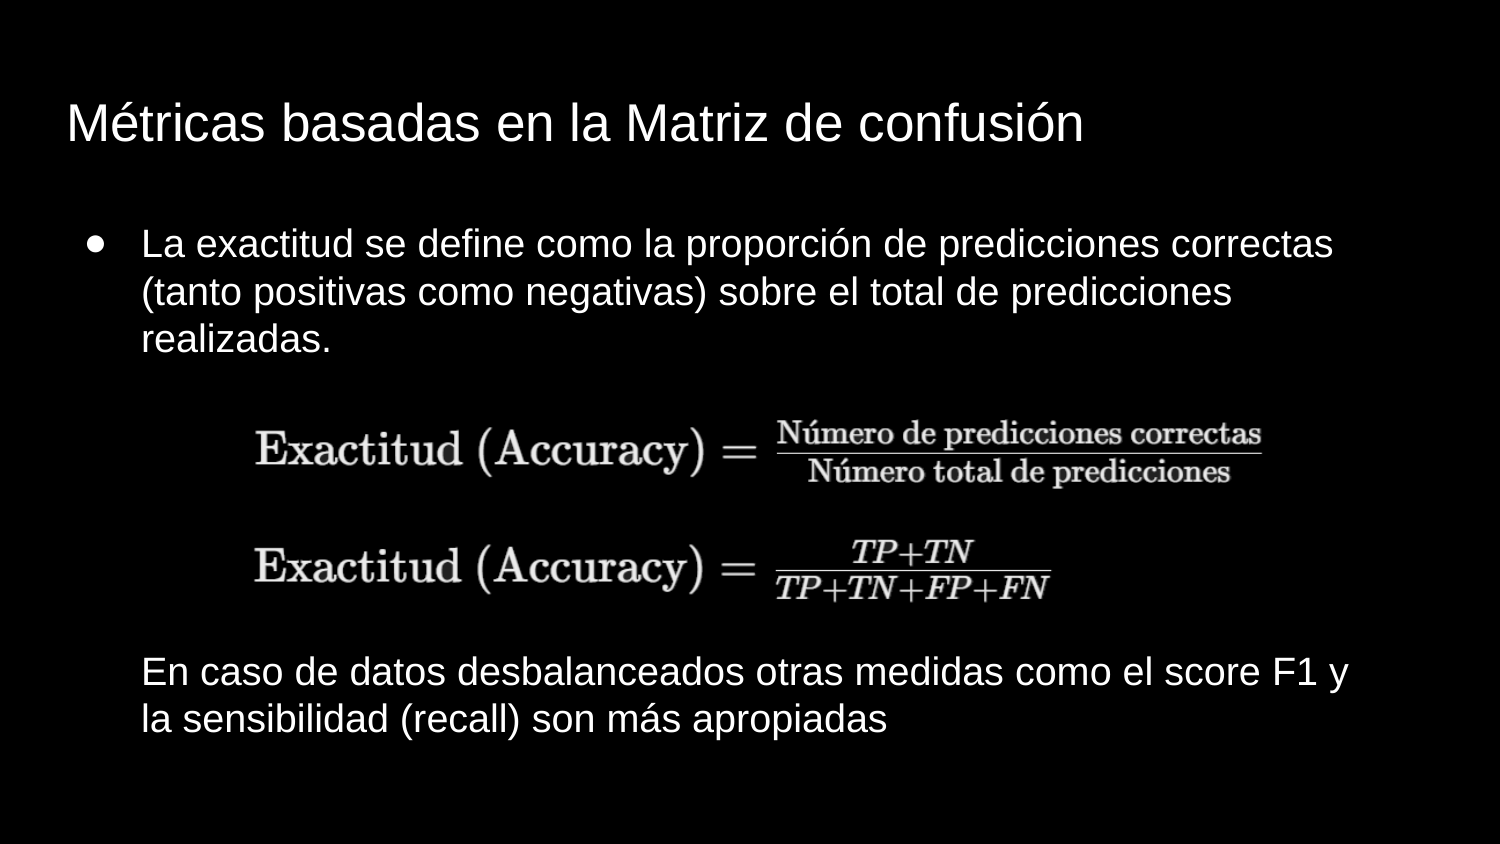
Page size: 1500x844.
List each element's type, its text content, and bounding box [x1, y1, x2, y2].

picture [239, 389, 1278, 606]
title Métricas basadas en la Matriz de confusión [51, 72, 1449, 167]
text_box La exactitud se define como la proporción de predicciones correctas (tanto positivas como negativas) sobre el total de predicciones realizadas. En caso de datos desbalanceados otras medidas como el score F1 y la sensibilidad (recall) son más apropiadas [51, 203, 1388, 756]
